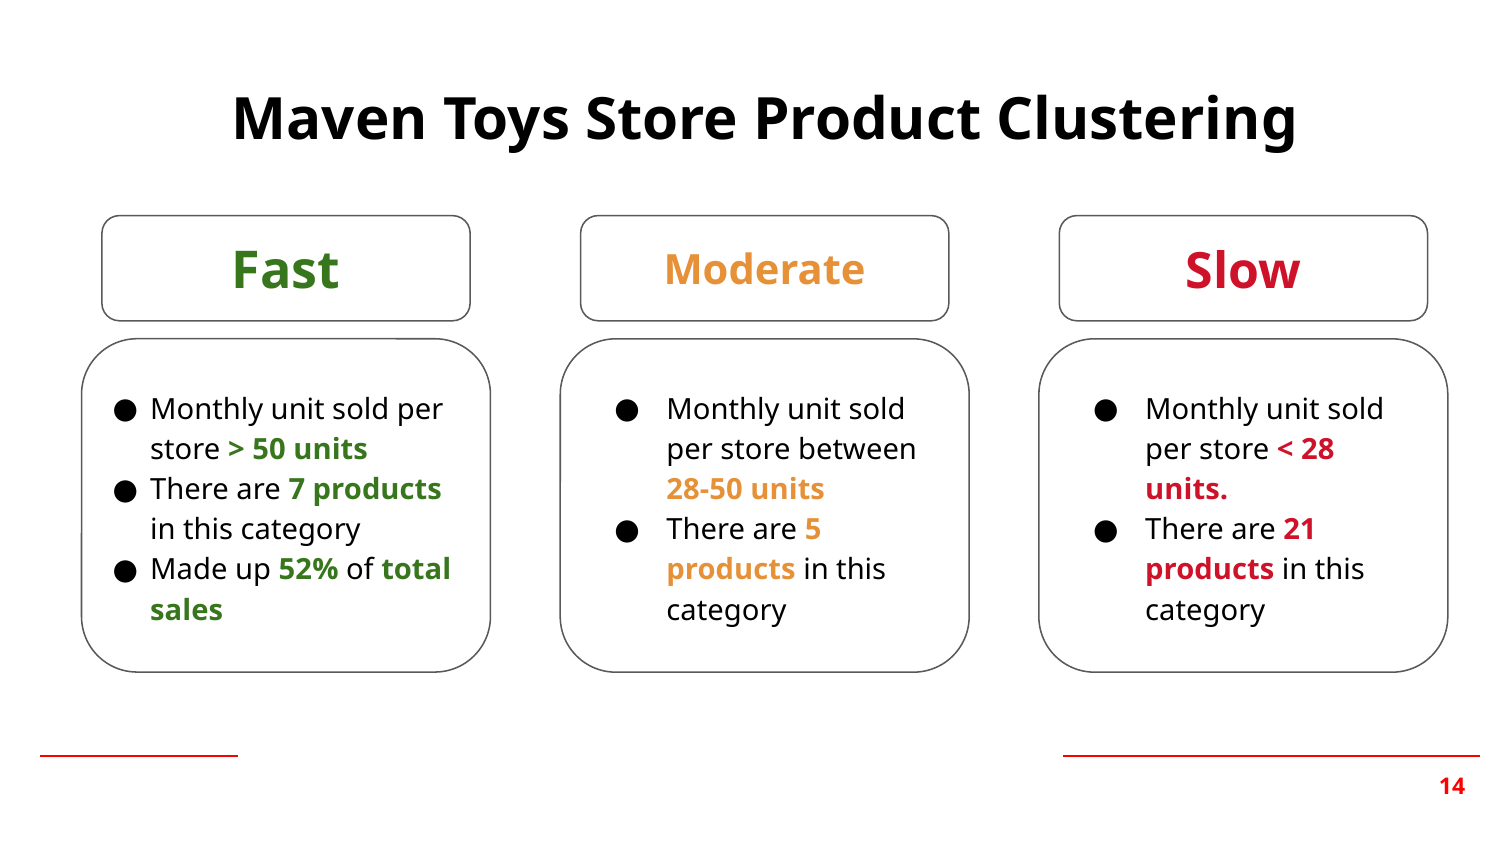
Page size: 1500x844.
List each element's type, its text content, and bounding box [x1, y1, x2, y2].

text_box Fast [101, 215, 471, 321]
text_box Monthly unit sold per store between 28-50 units There are 5 products in this category [560, 338, 970, 673]
title Maven Toys Store Product Clustering [183, 66, 1346, 161]
text_box Monthly unit sold per store > 50 units There are 7 products in this category Made up 52% of total sales [81, 338, 491, 673]
text_box Moderate [580, 215, 949, 321]
text_box Monthly unit sold per store < 28 units. There are 21 products in this category [1038, 338, 1448, 673]
text_box Slow [1059, 215, 1428, 321]
